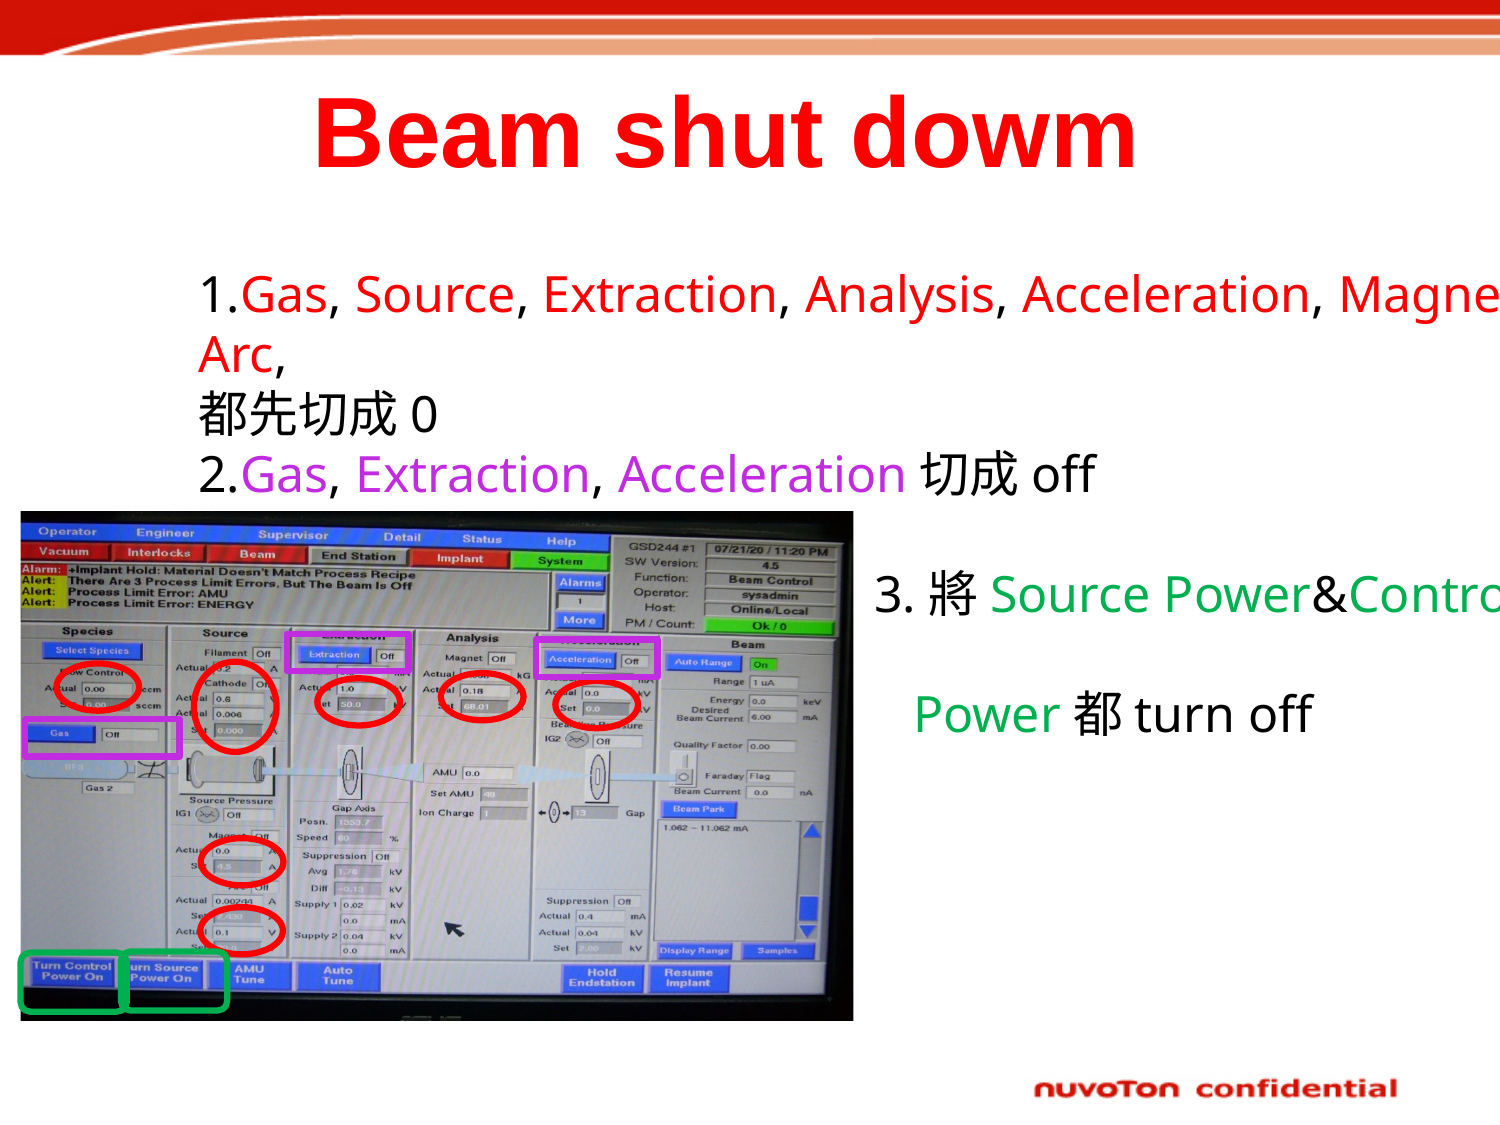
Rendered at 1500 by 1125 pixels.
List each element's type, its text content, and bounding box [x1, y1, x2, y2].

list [20, 510, 854, 1021]
text_box Beam shut dowm [298, 59, 1202, 195]
picture [0, 0, 1500, 1125]
text_box 1.Gas, Source, Extraction, Analysis, Acceleration, Magnet, Arc, 都先切成0 2.Gas, Extraction, Acceleration切成off 3.將Source Power&Control Power都turn off [183, 255, 1500, 750]
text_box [20, 633, 658, 1012]
